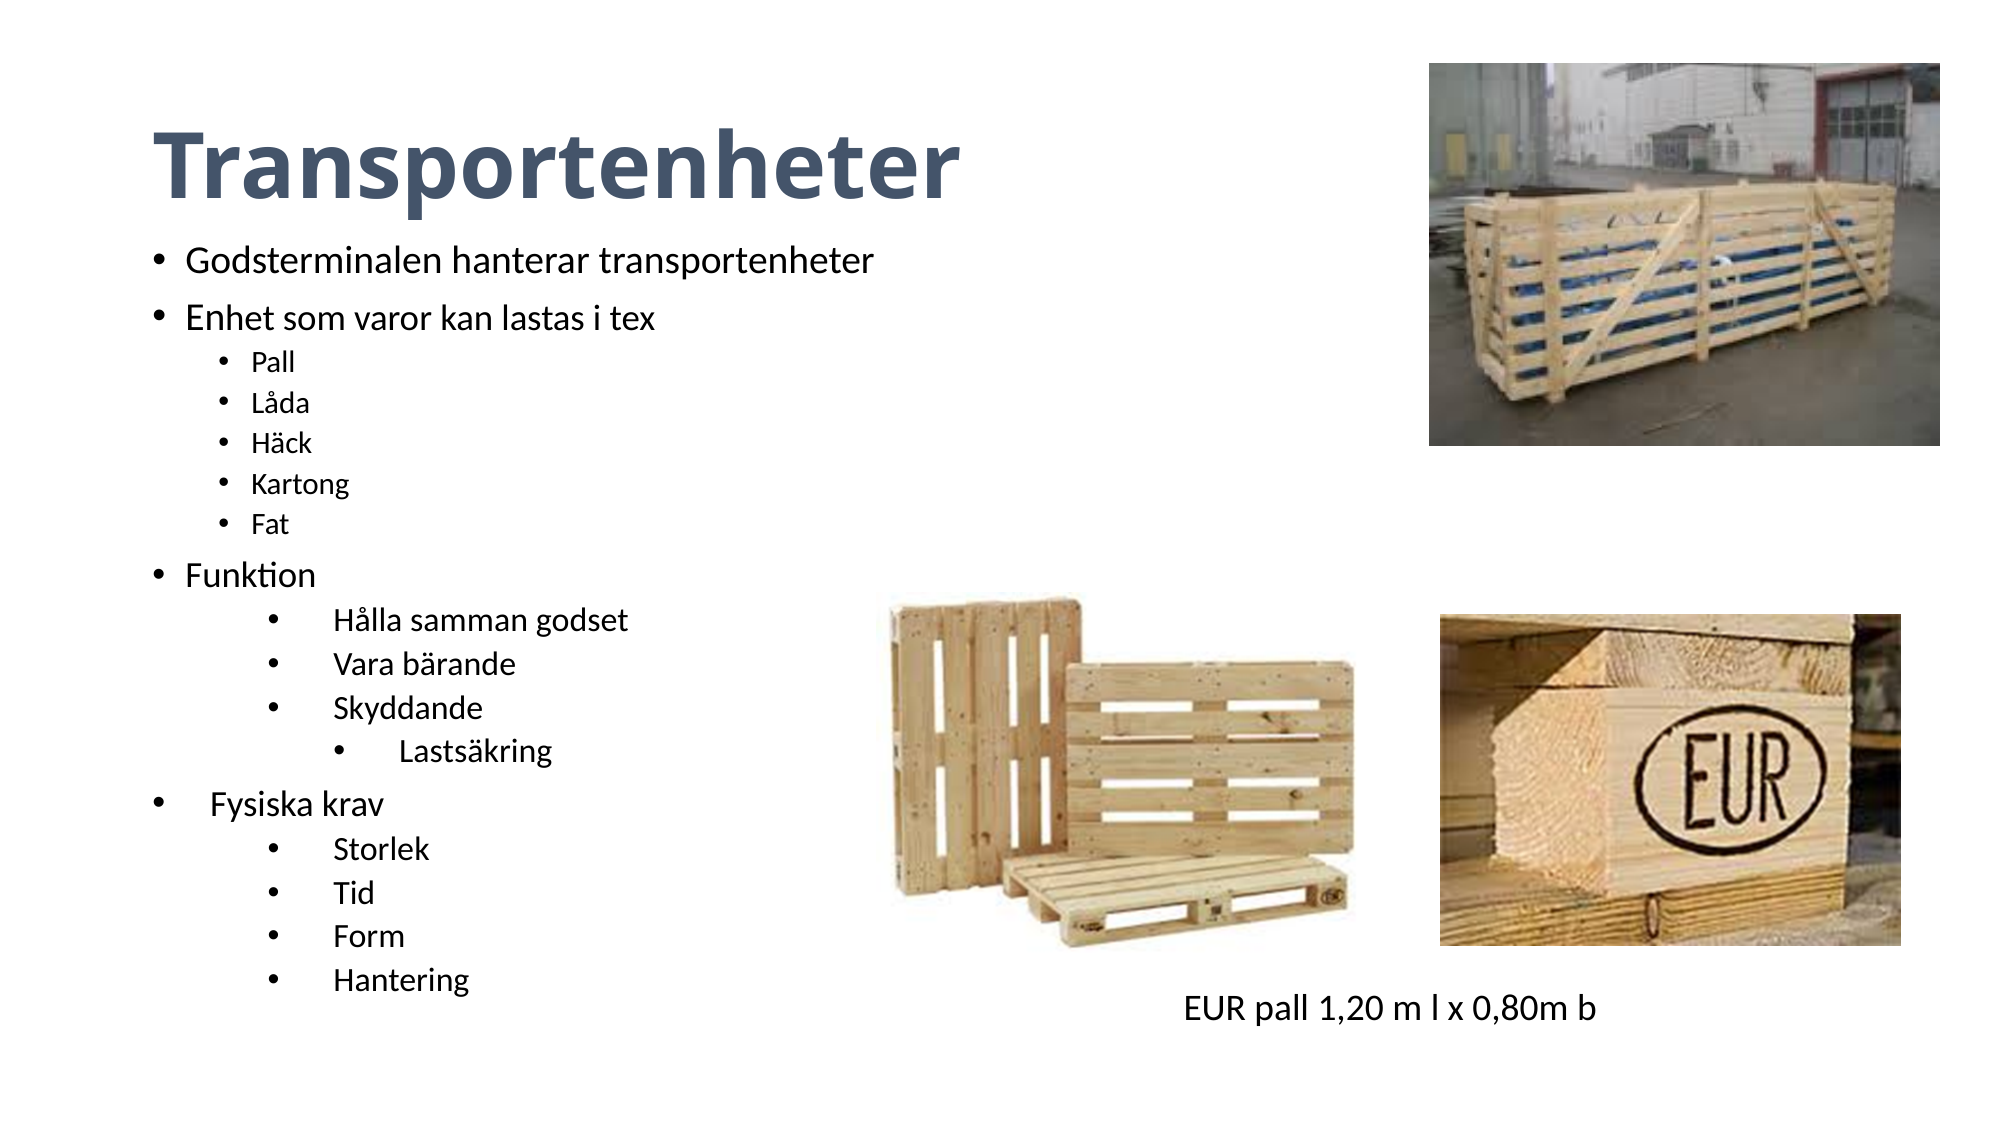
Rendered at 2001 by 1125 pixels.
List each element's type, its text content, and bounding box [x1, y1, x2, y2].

list Godsterminalen hanterar transportenheter Enhet som varor kan lastas i tex Pall Låda Häck Kartong Fat Funktion Hålla samman godset Vara bärande Skyddande Lastsäkring Fysiska krav Storlek Tid Form Hantering [137, 231, 1863, 1014]
title Transportenheter [137, 59, 1863, 231]
picture [1429, 63, 1940, 446]
picture [875, 592, 1365, 953]
text_box EUR pall 1,20 m l x 0,80m b [1168, 975, 1898, 1036]
picture [1440, 614, 1901, 946]
